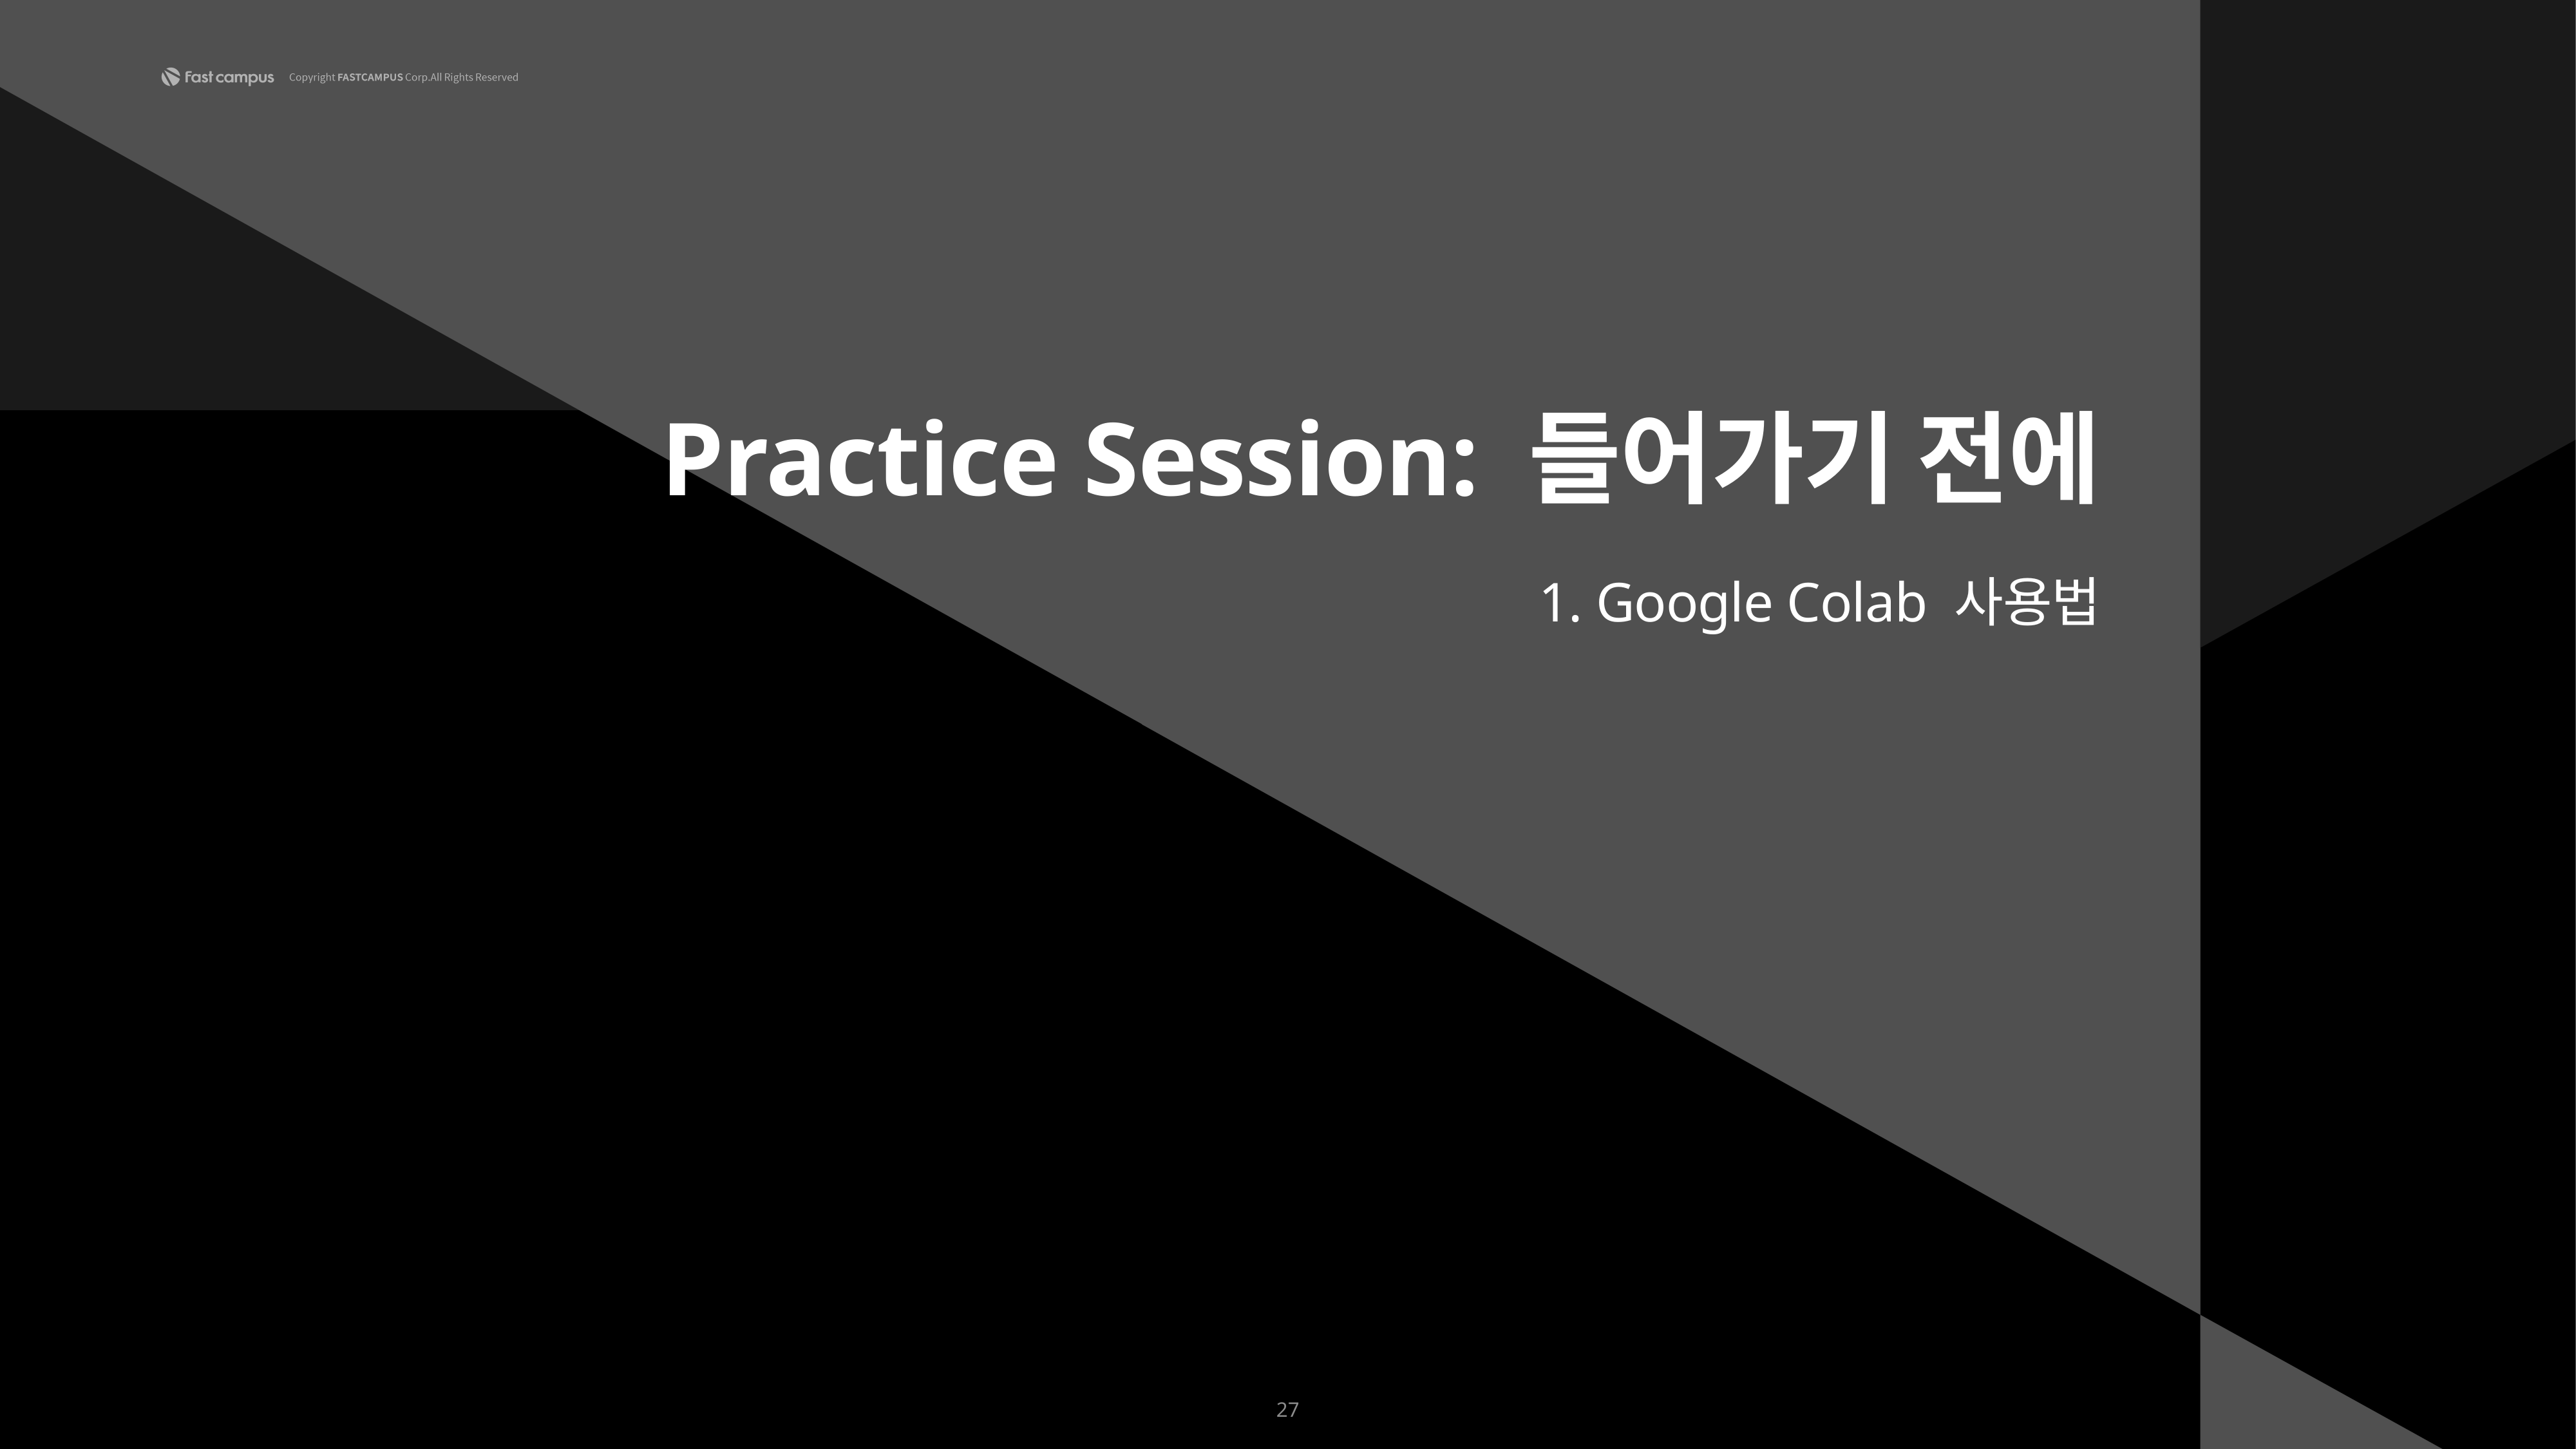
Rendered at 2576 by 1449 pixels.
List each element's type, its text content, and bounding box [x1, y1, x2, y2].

text_box Practice Session: 들어가기 전에 1. Google Colab 사용법 [254, 390, 2107, 638]
picture [0, 0, 2576, 1449]
slide_number 27 [998, 1372, 1578, 1449]
